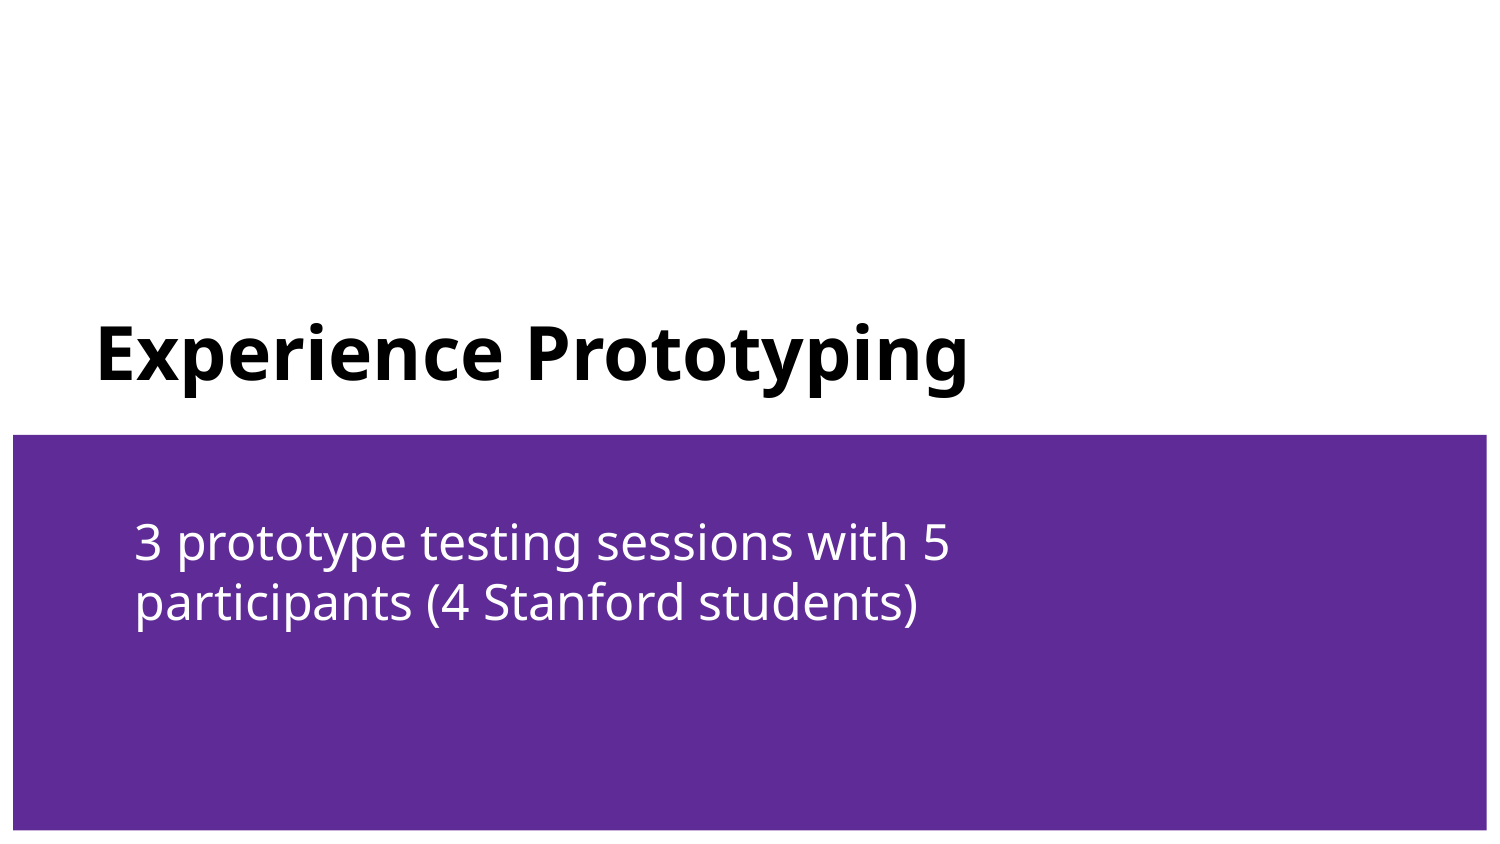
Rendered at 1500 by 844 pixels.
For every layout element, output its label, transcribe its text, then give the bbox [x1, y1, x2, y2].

text_box 3 prototype testing sessions with 5 participants (4 Stanford students) [119, 495, 1027, 601]
title Experience Prototyping [79, 281, 1423, 411]
